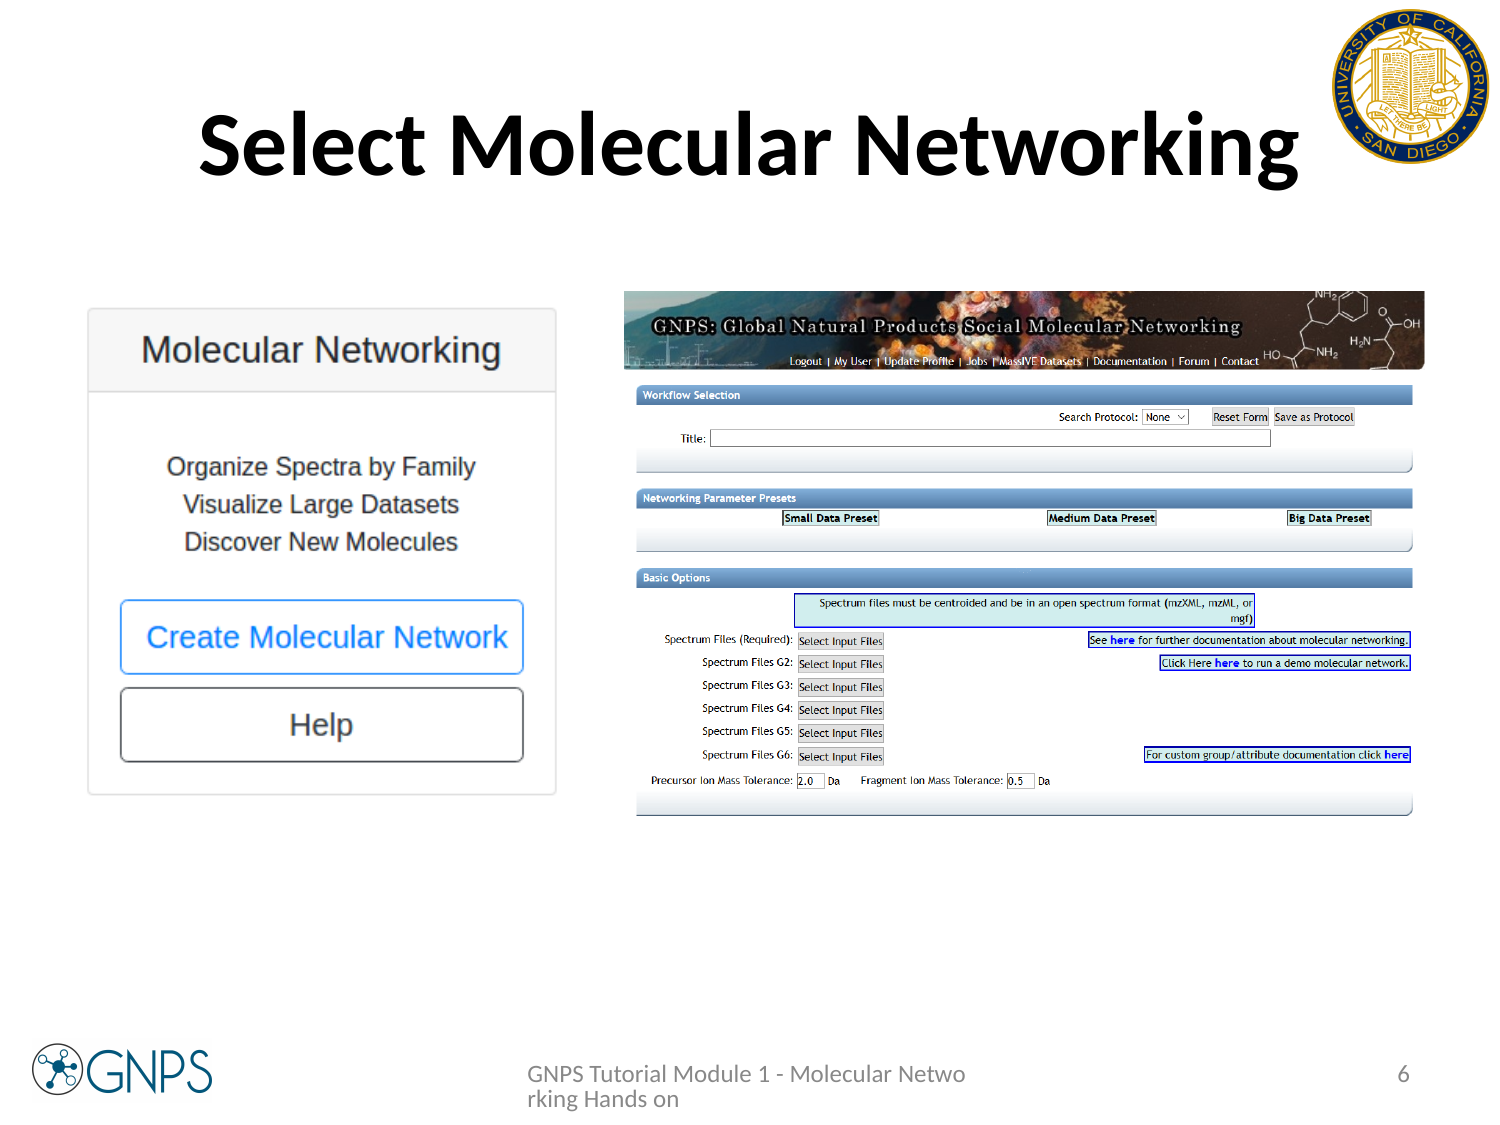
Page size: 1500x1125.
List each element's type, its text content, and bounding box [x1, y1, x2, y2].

picture [1279, 7, 1500, 165]
picture [31, 1038, 212, 1103]
footer GNPS Tutorial Module 1 - Molecular Networking Hands on [512, 1042, 988, 1103]
slide_number 6 [1074, 1042, 1425, 1103]
text_box Select Molecular Networking [74, 45, 1425, 233]
picture [623, 291, 1426, 819]
picture [74, 294, 571, 816]
